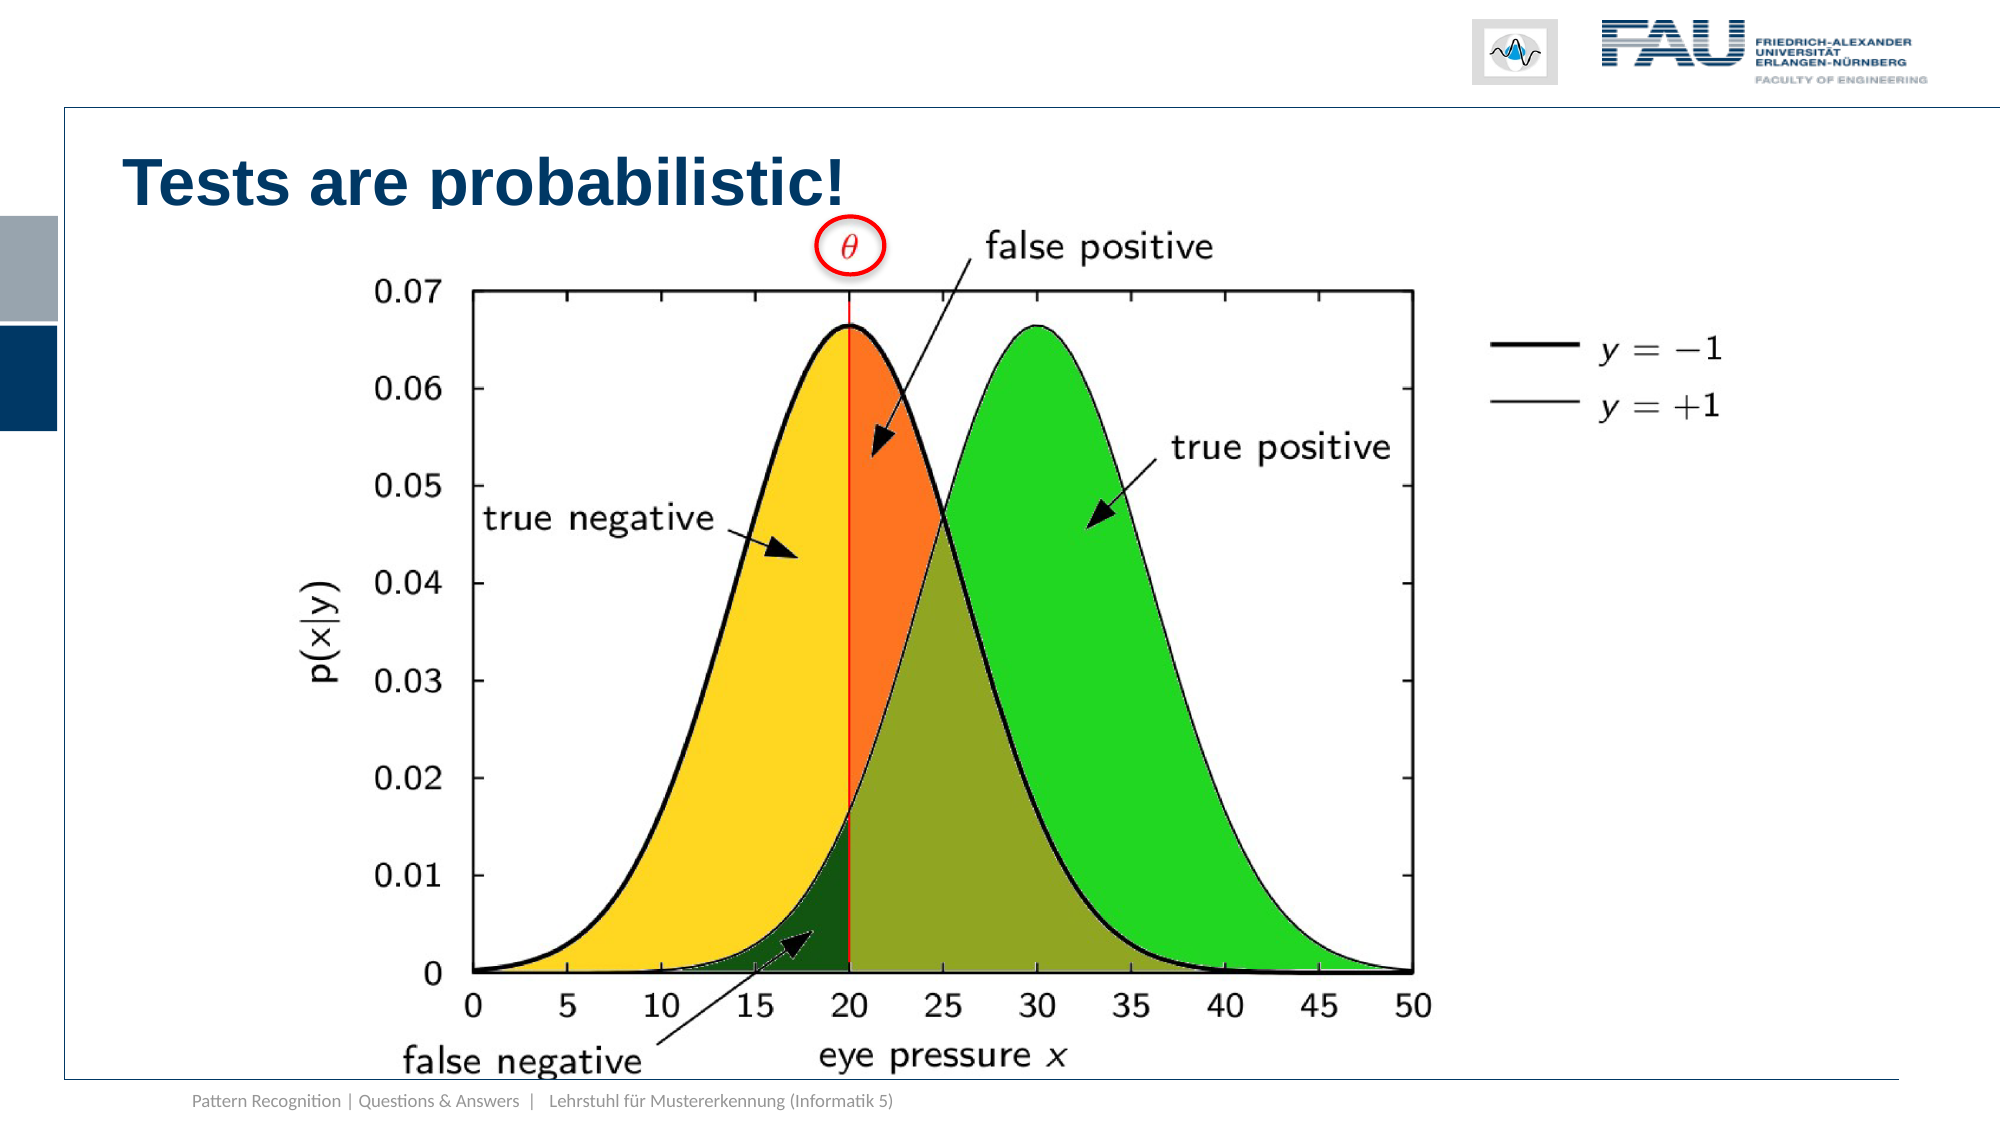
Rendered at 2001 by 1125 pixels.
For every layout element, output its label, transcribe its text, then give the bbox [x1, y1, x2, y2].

picture [285, 209, 1750, 1079]
picture [1602, 20, 1928, 84]
list Tests are probabilistic! [122, 138, 1948, 1054]
picture [1472, 19, 1558, 85]
